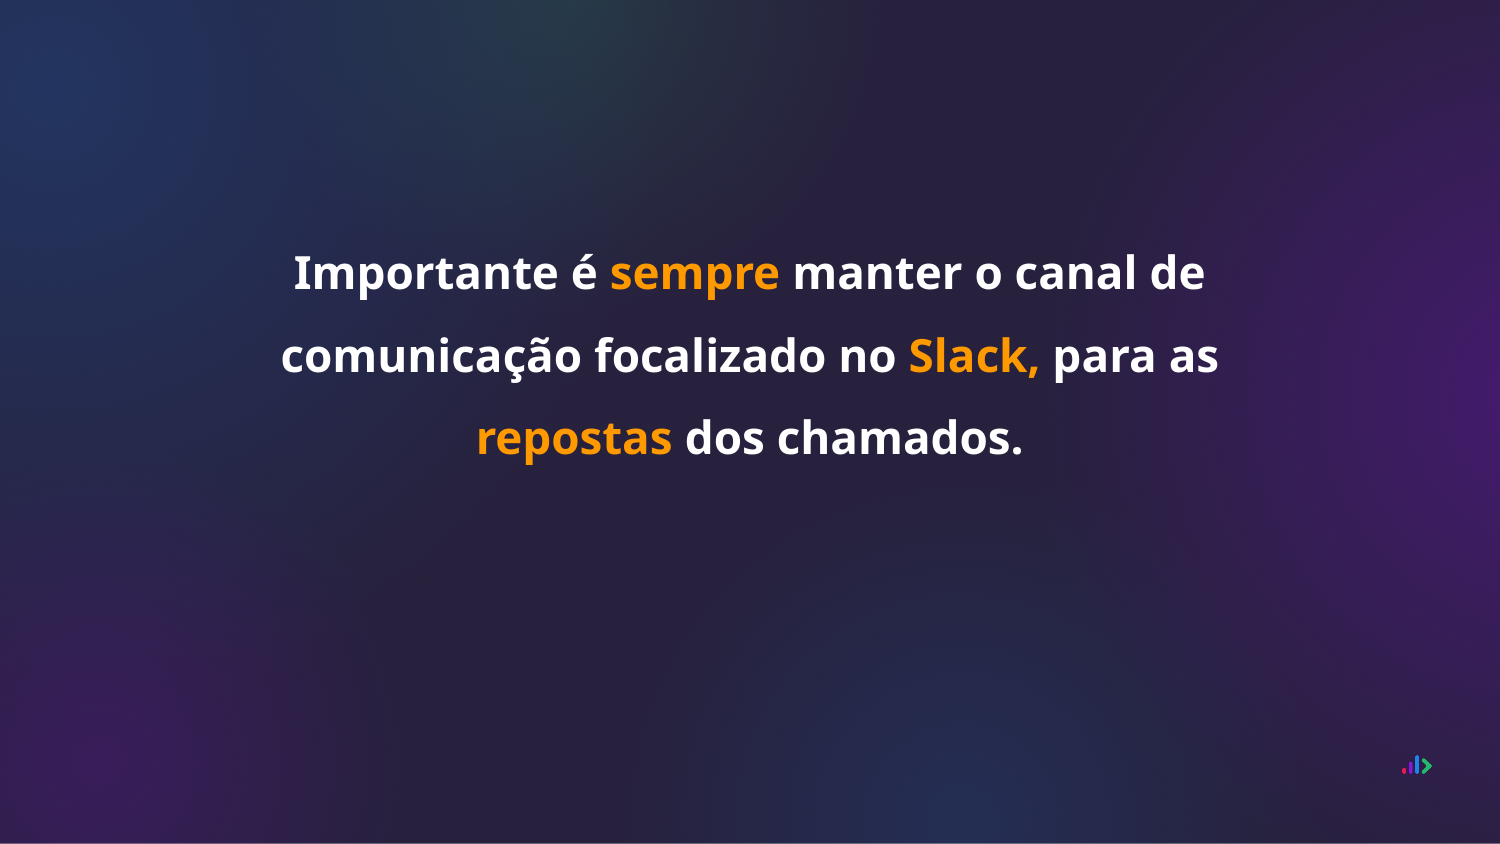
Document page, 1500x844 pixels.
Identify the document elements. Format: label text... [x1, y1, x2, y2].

text_box Importante é sempre manter o canal de comunicação focalizado no Slack, para as repostas dos chamados. [244, 216, 1256, 492]
picture [0, 0, 1500, 844]
